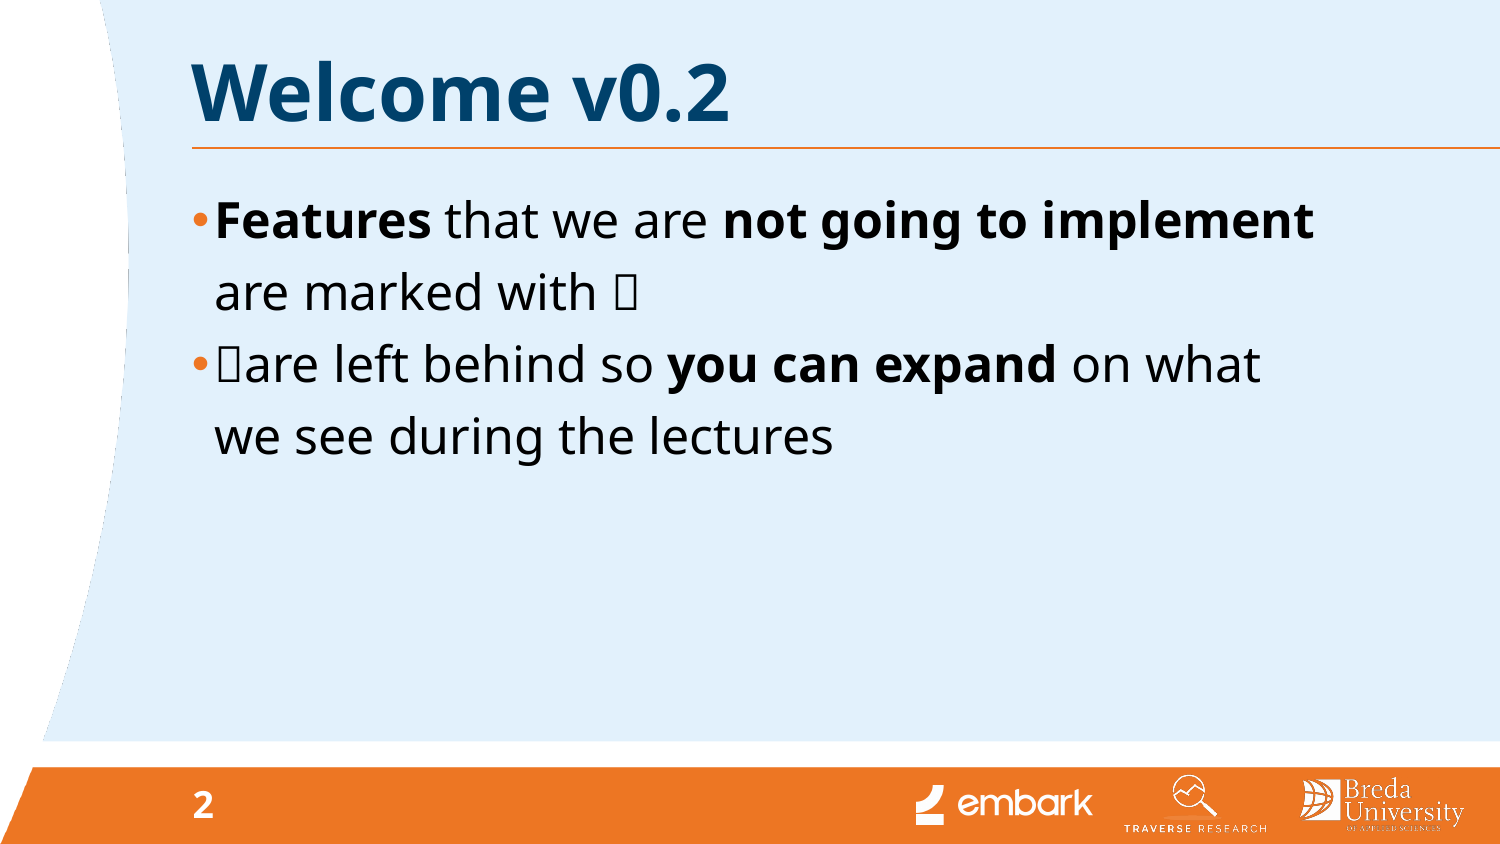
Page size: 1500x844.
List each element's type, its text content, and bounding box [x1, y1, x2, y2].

picture [0, 0, 1500, 844]
slide_number 2 [177, 773, 351, 819]
title Welcome v0.2 [191, 3, 1341, 138]
list Features that we are not going to implement are marked with 🚩 🚩are left behind so you can expand on what we see during the lectures [191, 176, 1341, 741]
